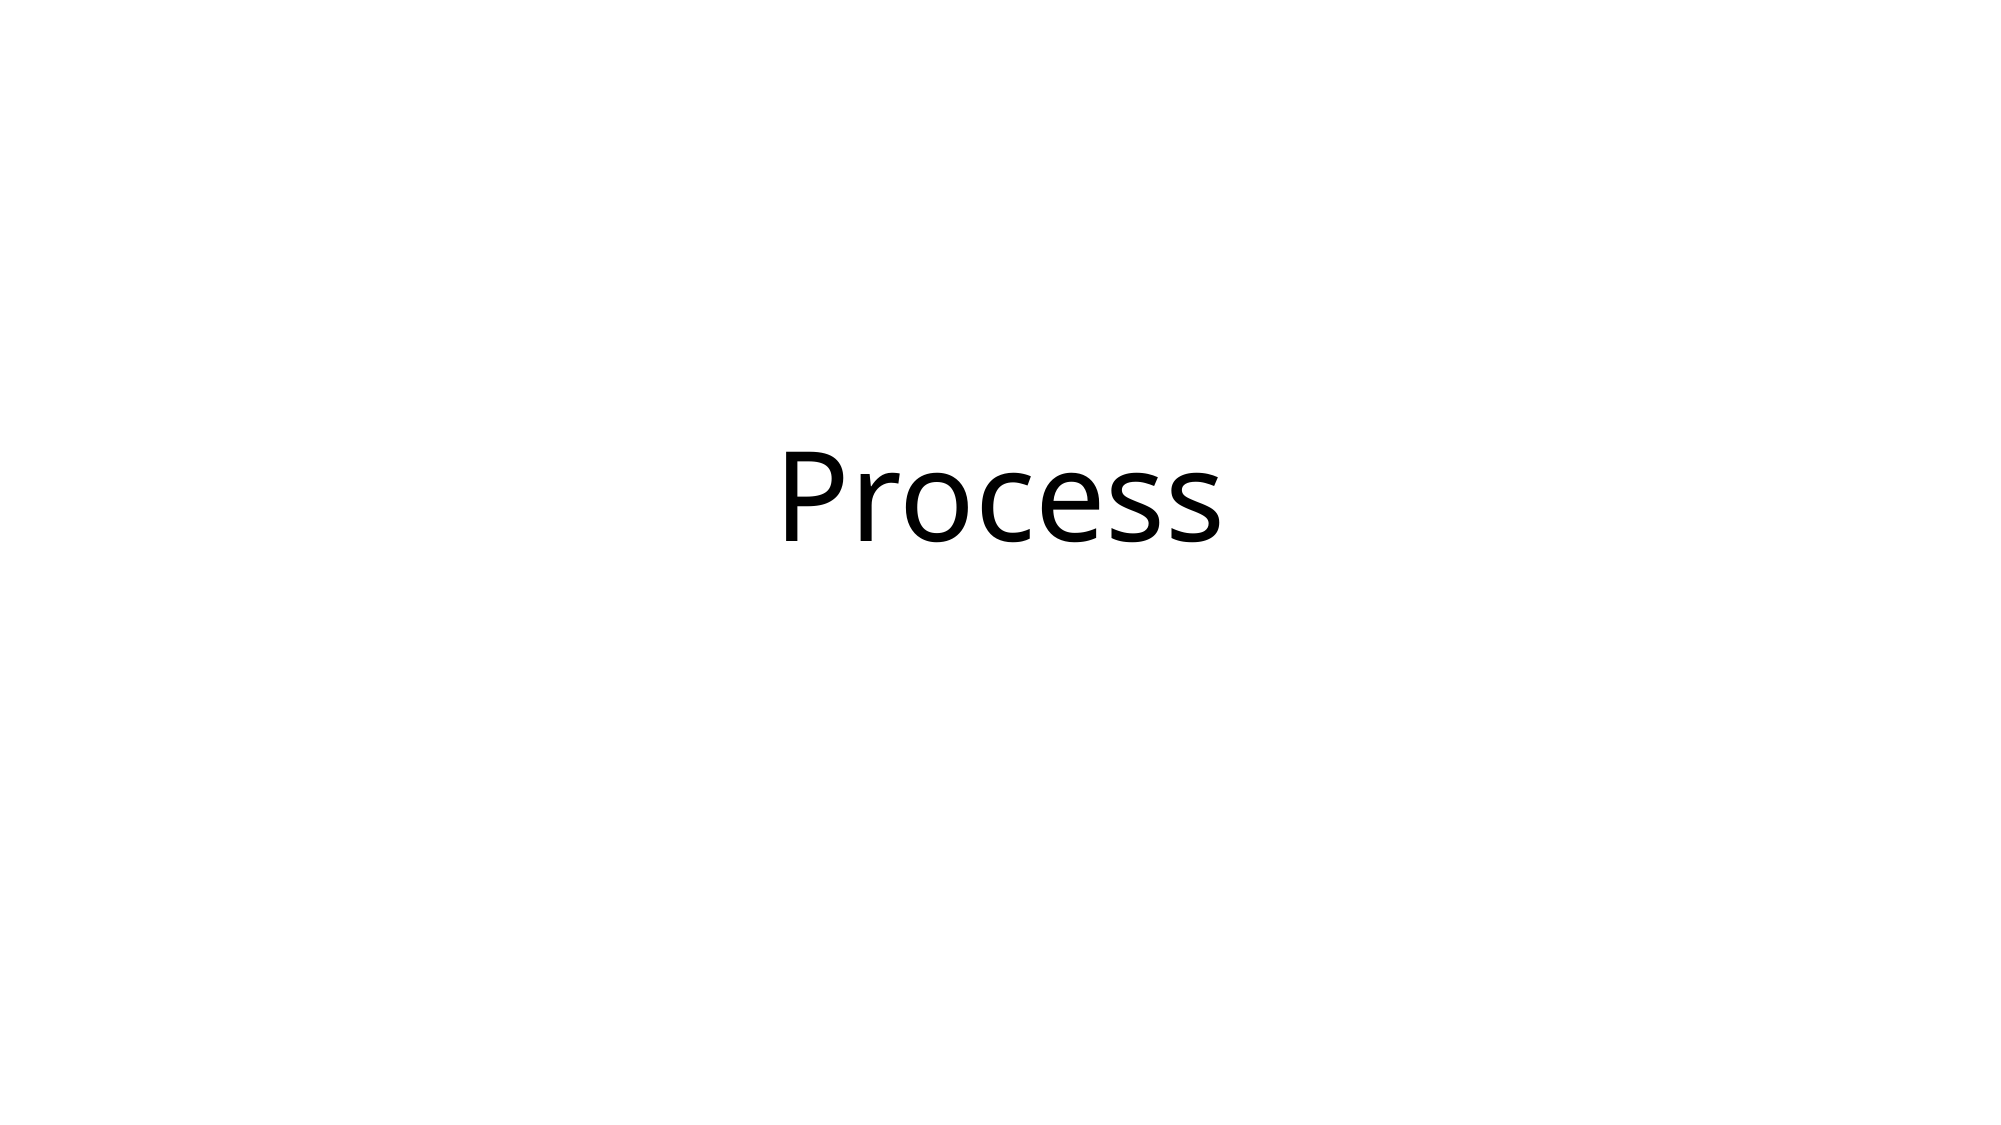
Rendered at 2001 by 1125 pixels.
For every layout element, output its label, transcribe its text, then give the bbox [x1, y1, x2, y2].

title Process [249, 184, 1750, 576]
